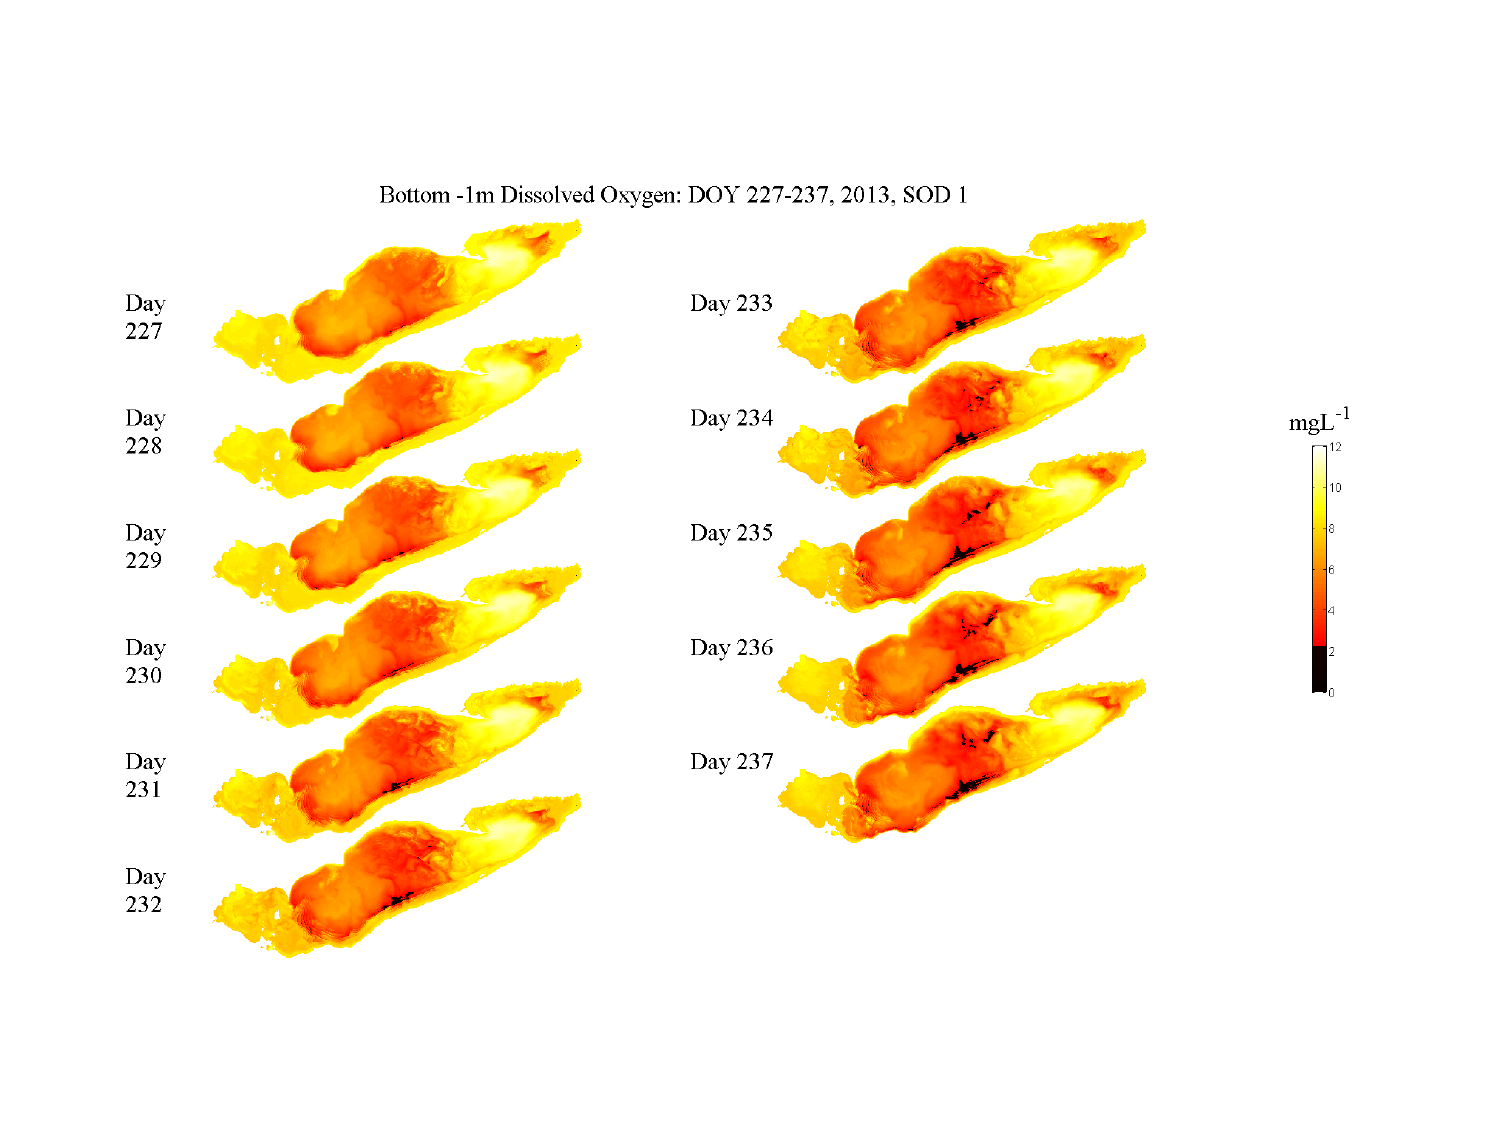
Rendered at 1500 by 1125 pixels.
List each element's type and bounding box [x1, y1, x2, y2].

picture [40, 158, 1453, 978]
